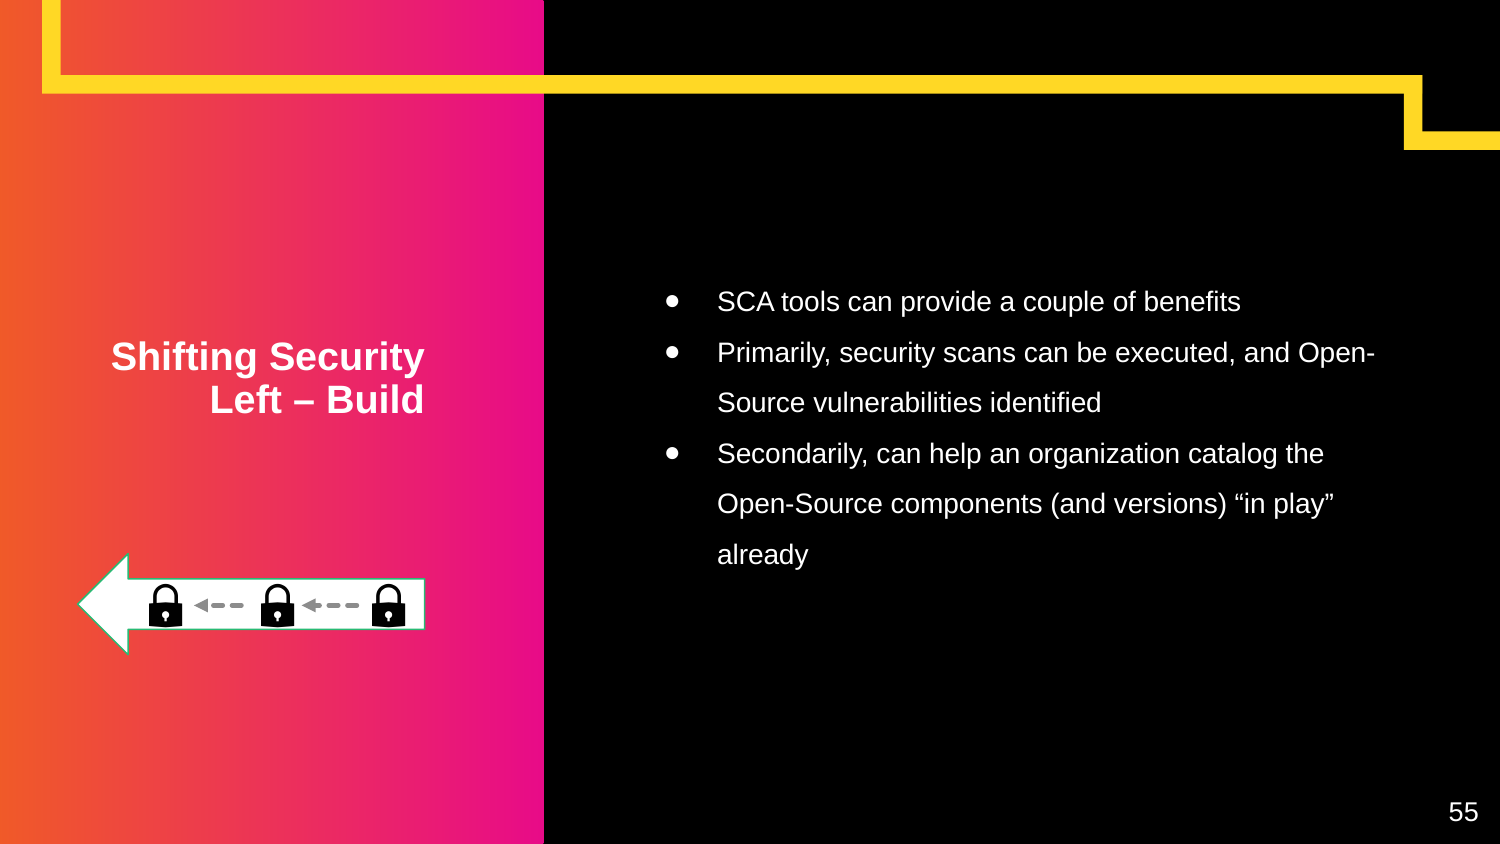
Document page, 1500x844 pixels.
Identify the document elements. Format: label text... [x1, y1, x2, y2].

text_box SCA tools can provide a couple of benefits Primarily, security scans can be executed, and Open-Source vulnerabilities identified Secondarily, can help an organization catalog the Open-Source components (and versions) “in play” already [626, 251, 1410, 592]
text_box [77, 553, 425, 655]
title Shifting Security Left – Build [42, 343, 433, 430]
slide_number 55 [1403, 779, 1494, 844]
